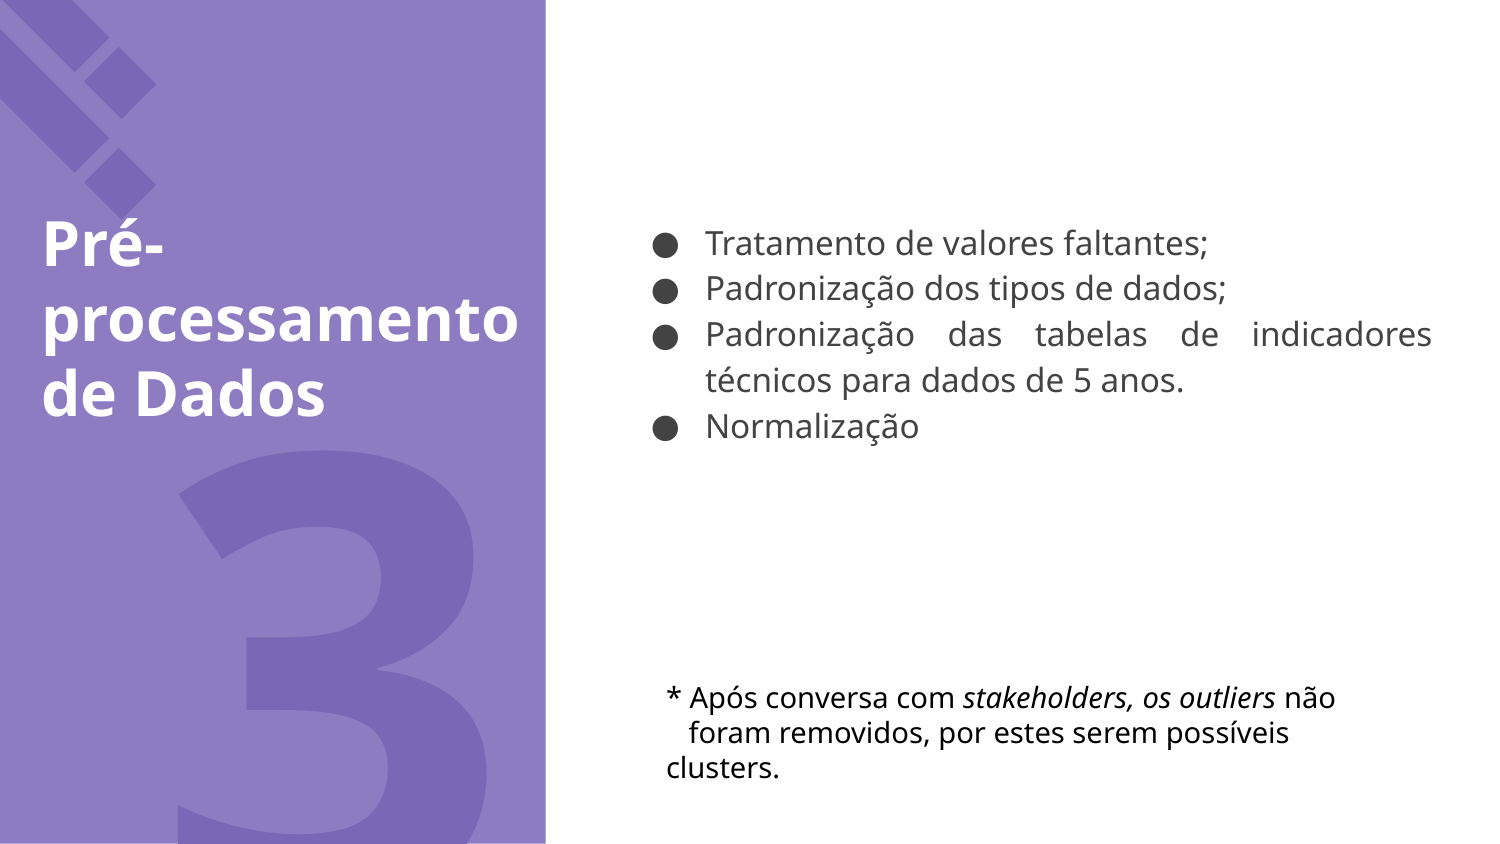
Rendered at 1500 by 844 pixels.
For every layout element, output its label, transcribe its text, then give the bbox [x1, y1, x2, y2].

title 3 [139, 467, 555, 840]
text_box * Após conversa com stakeholders, os outliers não foram removidos, por estes serem possíveis clusters. [651, 664, 1413, 799]
subtitle Tratamento de valores faltantes; Padronização dos tipos de dados; Padronização das tabelas de indicadores técnicos para dados de 5 anos. Normalização [615, 200, 1449, 721]
title Pré- processamento de Dados [26, 210, 546, 422]
